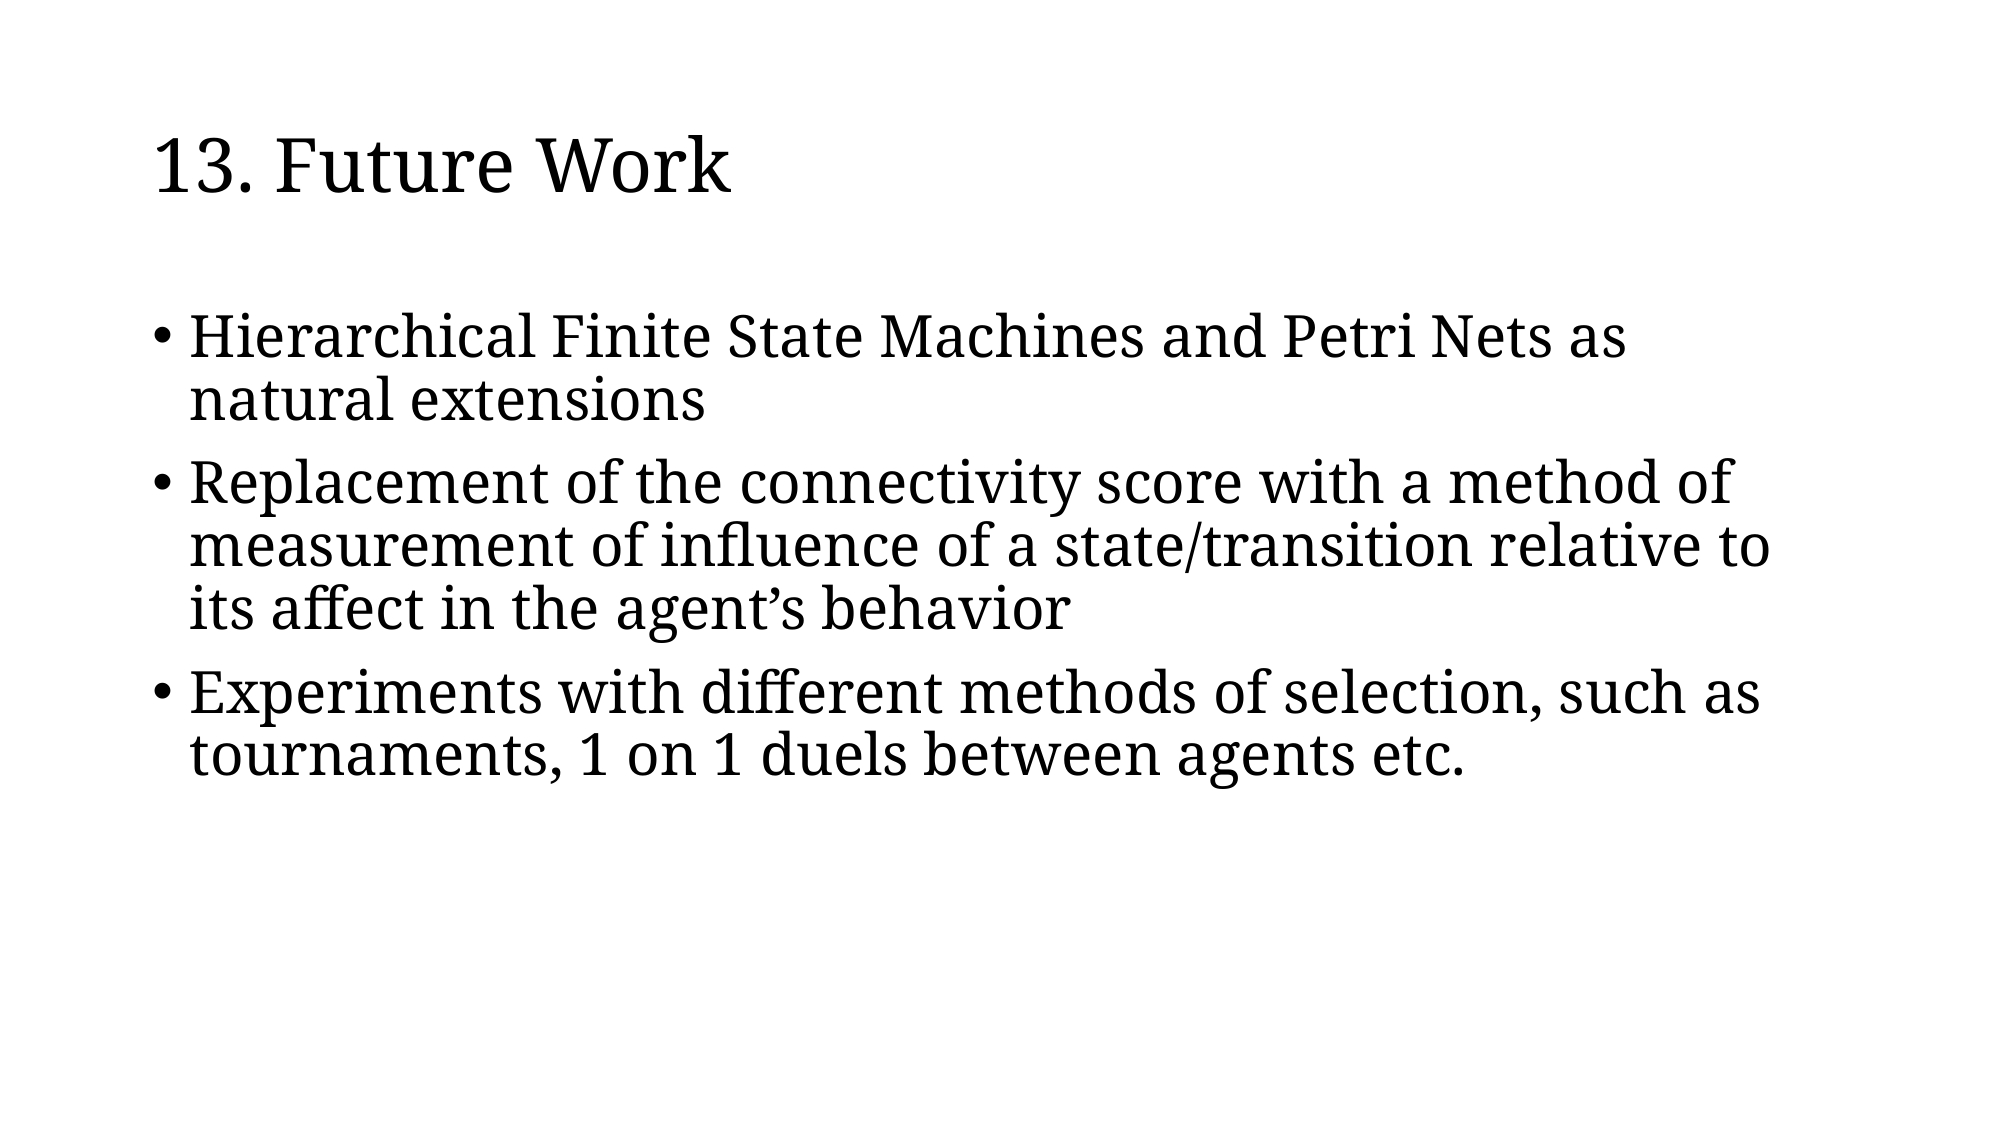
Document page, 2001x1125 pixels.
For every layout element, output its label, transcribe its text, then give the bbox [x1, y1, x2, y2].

title 13. Future Work [137, 59, 1863, 278]
list Hierarchical Finite State Machines and Petri Nets as natural extensions Replacement of the connectivity score with a method of measurement of influence of a state/transition relative to its affect in the agent’s behavior Experiments with different methods of selection, such as tournaments, 1 on 1 duels between agents etc. [137, 299, 1863, 1014]
